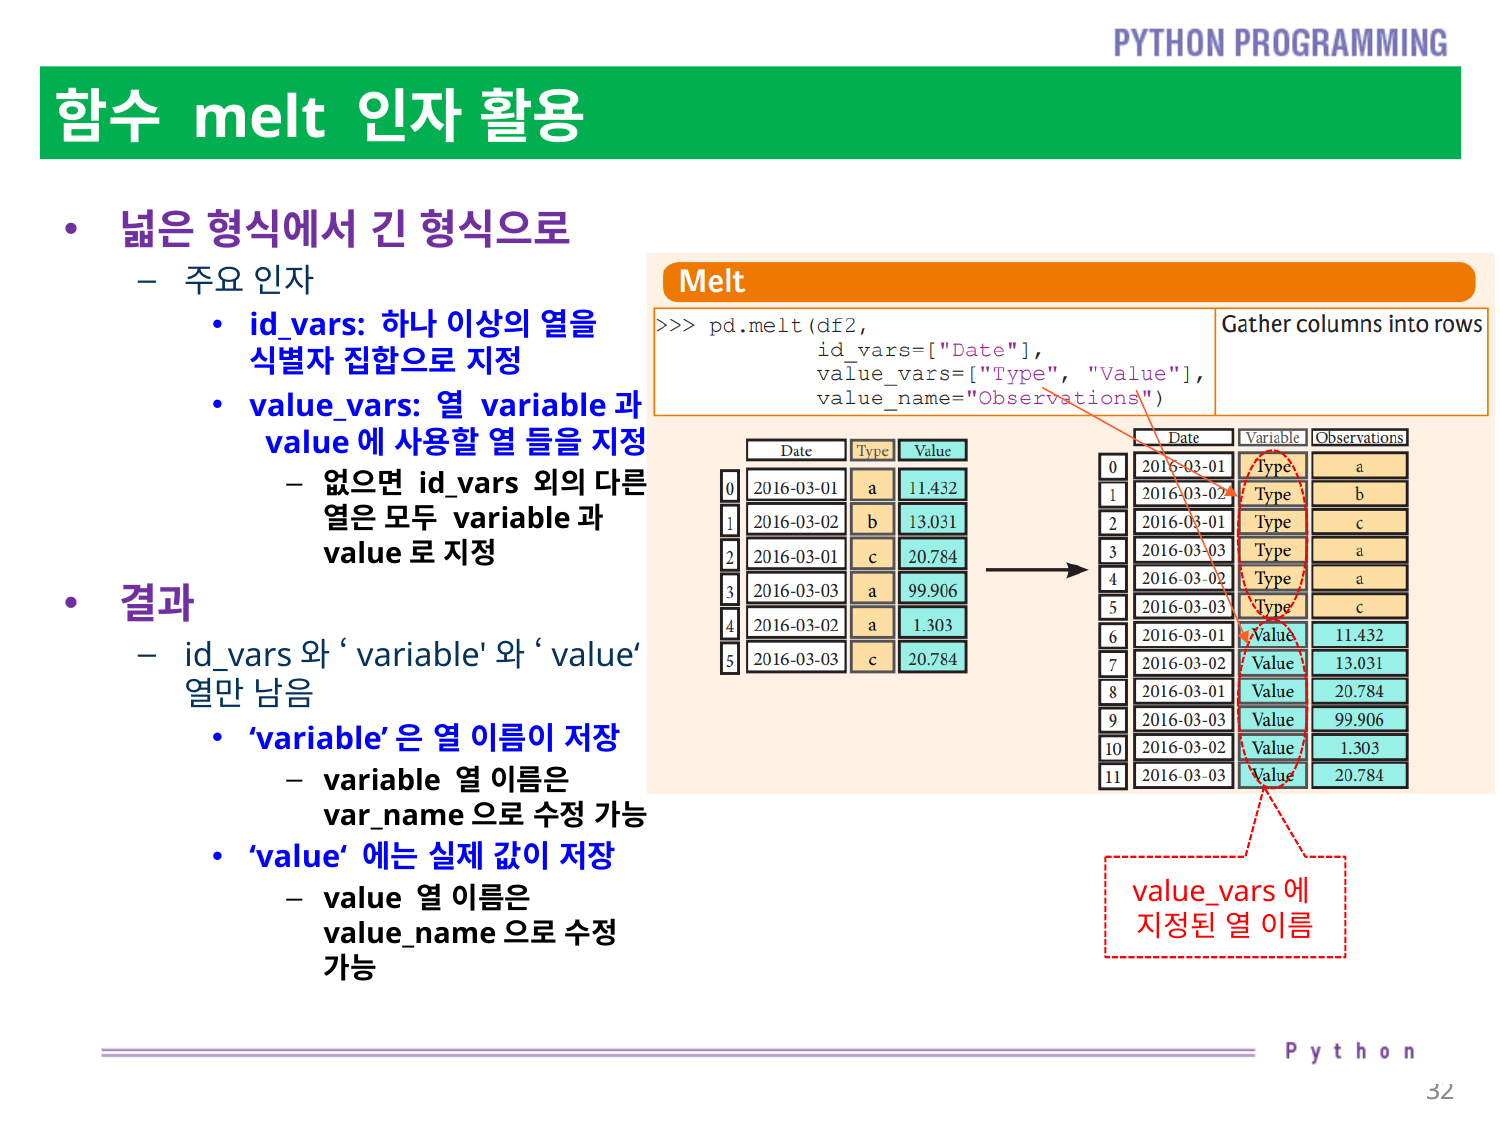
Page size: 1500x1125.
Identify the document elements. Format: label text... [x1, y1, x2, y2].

picture [647, 253, 1495, 795]
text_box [1135, 389, 1249, 645]
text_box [1041, 387, 1239, 497]
picture [1106, 13, 1462, 66]
slide_number 32 [1119, 1071, 1470, 1112]
title 함수 melt 인자 활용 [39, 76, 1444, 152]
list 넓은 형식에서 긴 형식으로 주요 인자 id_vars: 하나 이상의 열을 식별자 집합으로 지정 value_vars: 열 variable과 value에 사용할 열 들을 지정 없으면 id_vars 외의 다른 열은 모두 variable과 value로 지정 결과 id_vars와 ‘variable'와 ‘value‘ 열만 남음 ‘variable’은 열 이름이 저장 variable 열 이름은 var_name으로 수정 가능 ‘value‘ 에는 실제 값이 저장 value 열 이름은 value_name으로 수정 가능 [48, 195, 668, 1072]
picture [18, 1020, 1483, 1084]
text_box value_vars에 지정된 열 이름 [1103, 803, 1348, 960]
